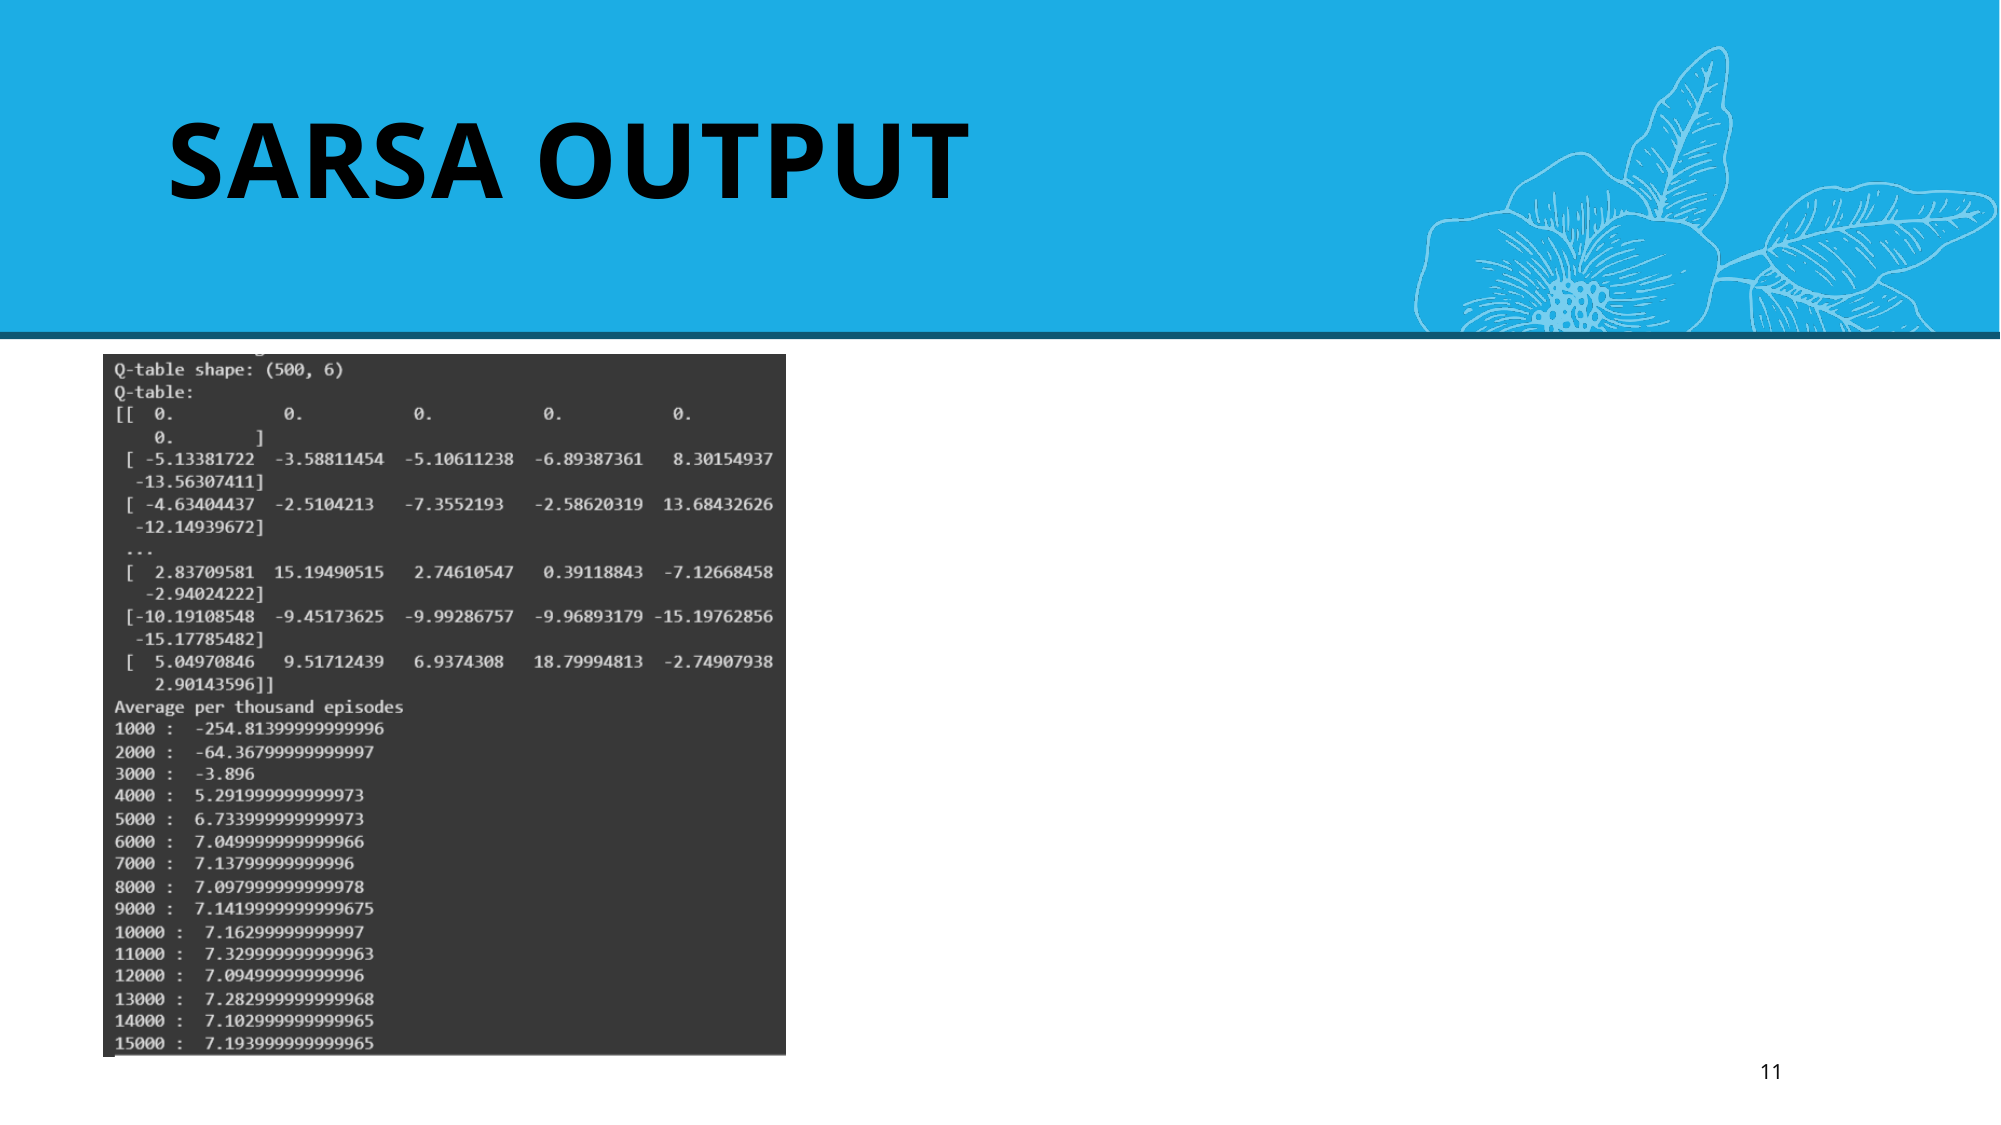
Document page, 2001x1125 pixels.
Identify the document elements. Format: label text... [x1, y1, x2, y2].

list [103, 353, 786, 1057]
picture [1389, 21, 2001, 336]
title SARSA OUTPUT [153, 37, 1716, 300]
slide_number 11 [1744, 1042, 1874, 1103]
